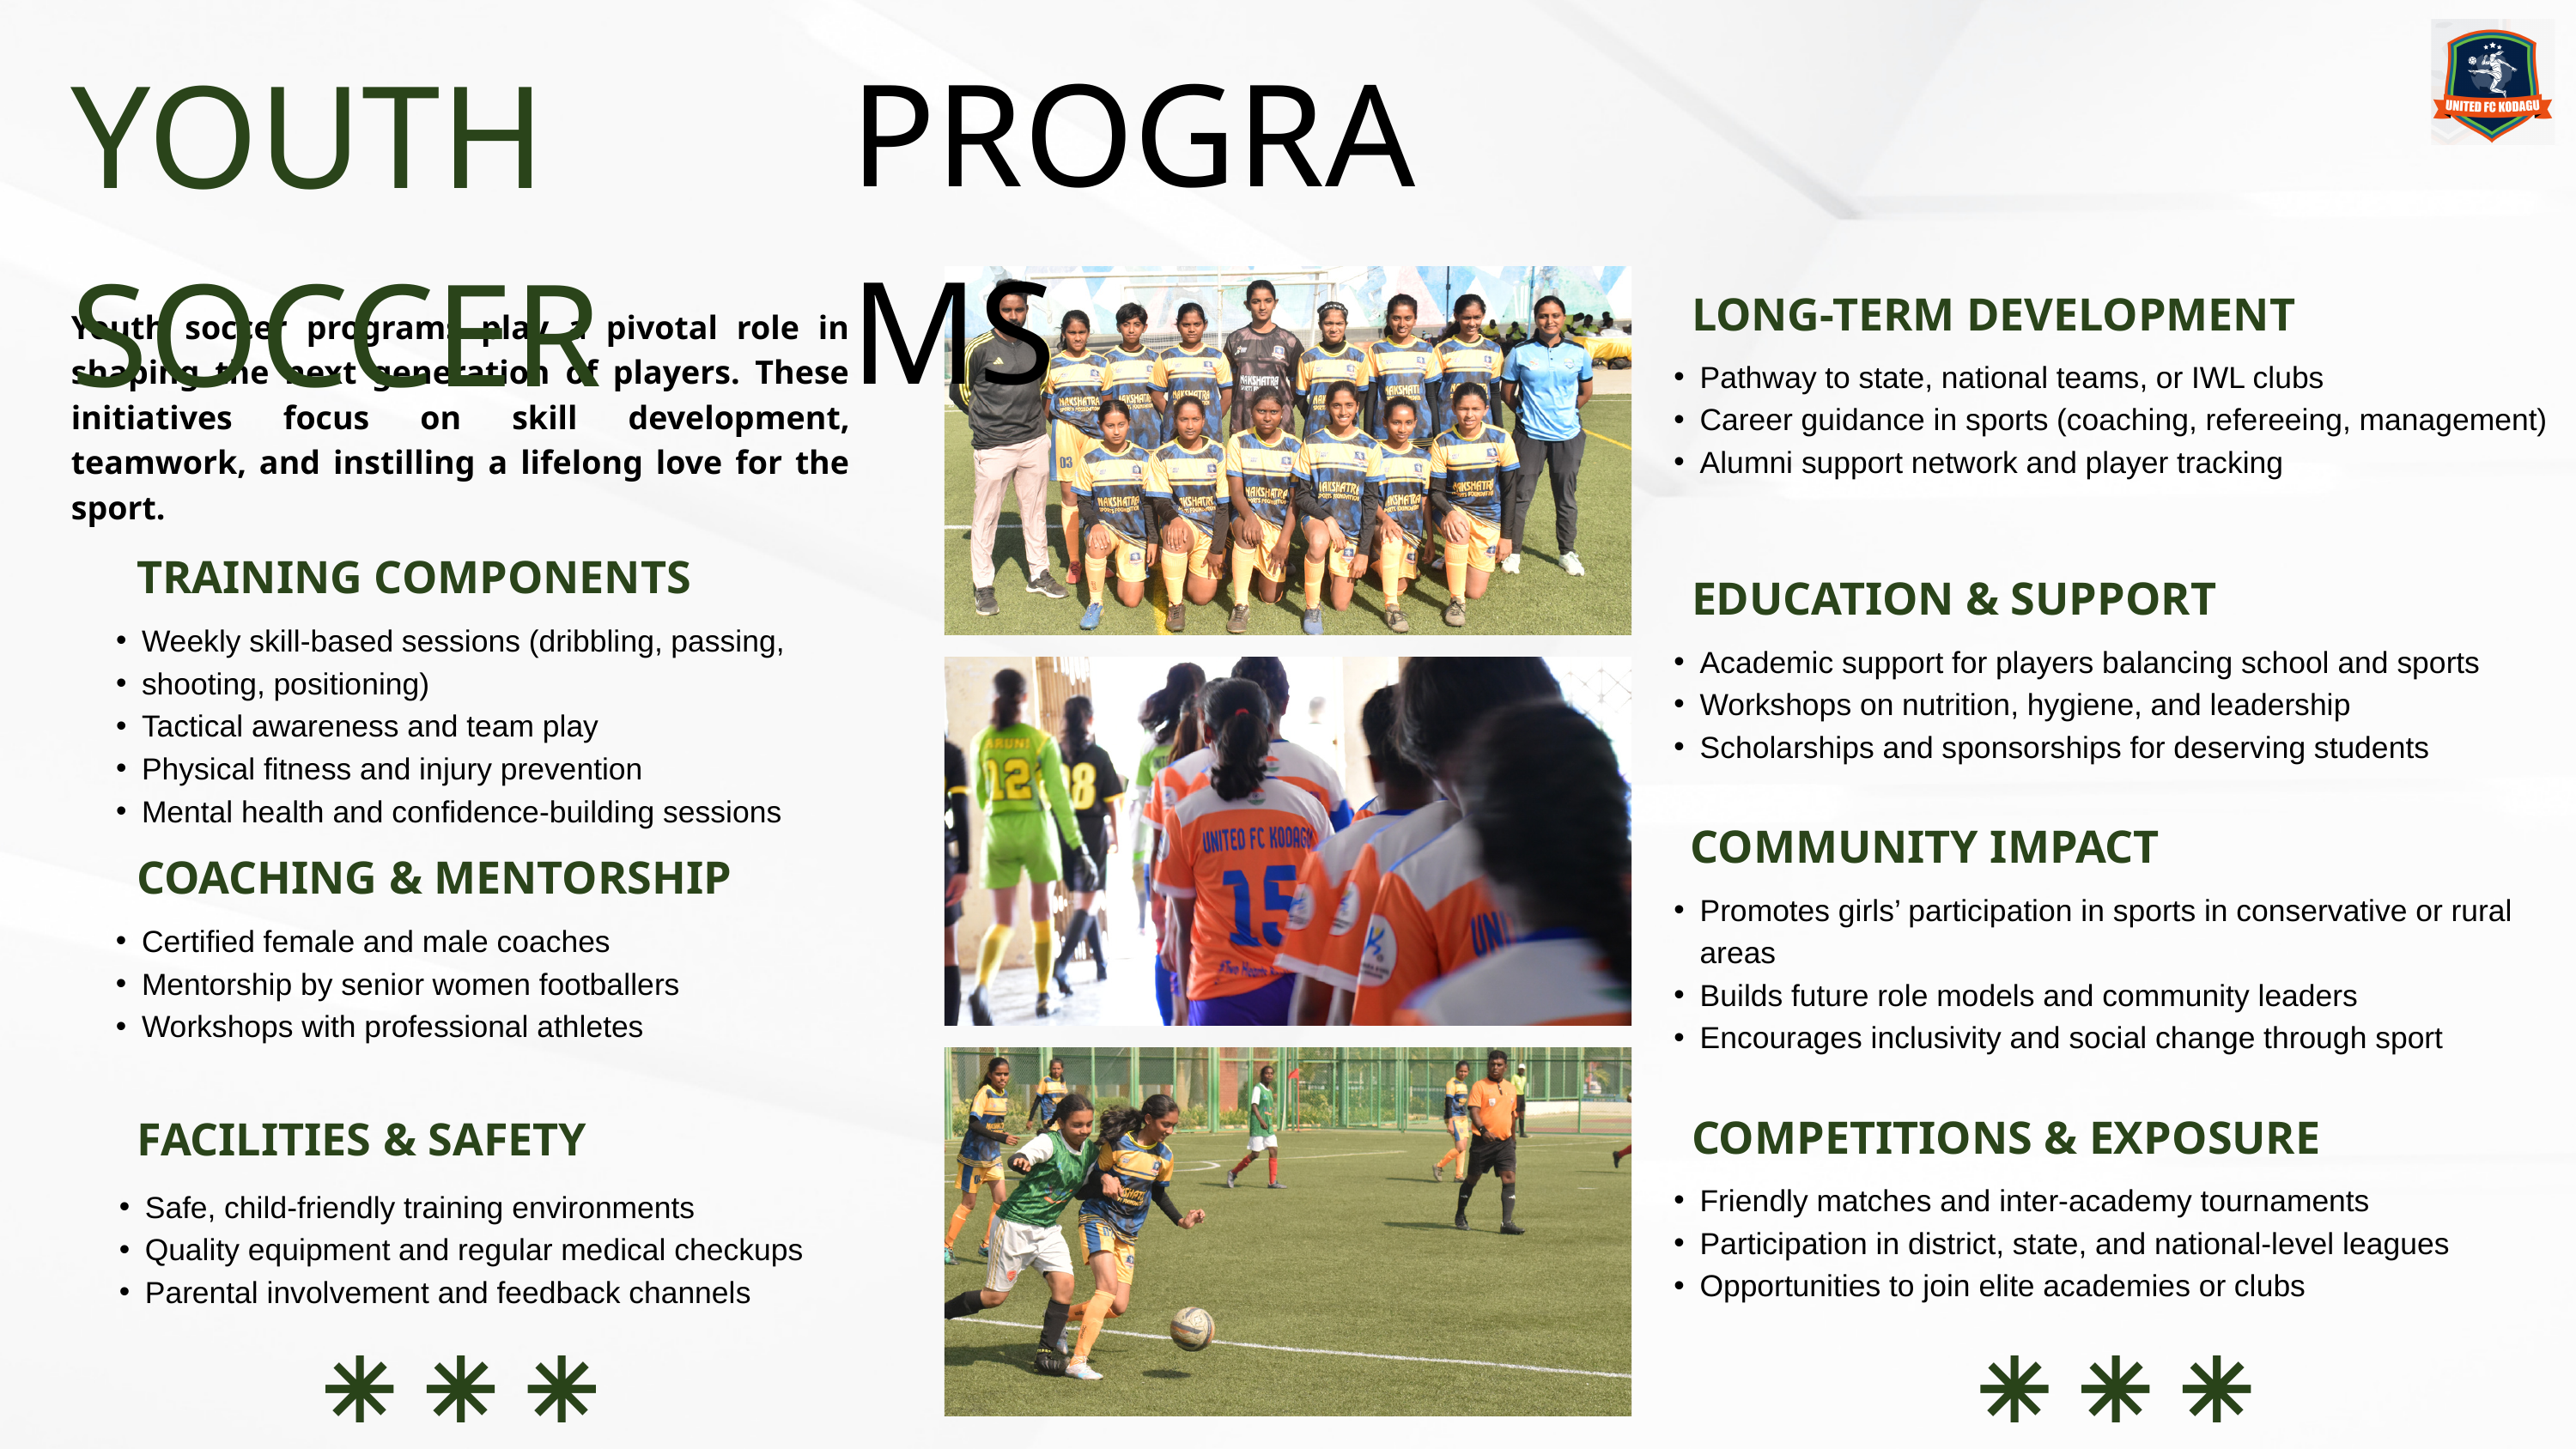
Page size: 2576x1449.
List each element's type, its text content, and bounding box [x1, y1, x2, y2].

text_box Safe, child-friendly training environments Quality equipment and regular medical checkups Parental involvement and feedback channels [93, 1181, 939, 1310]
text_box Weekly skill-based sessions (dribbling, passing, shooting, positioning) Tactical awareness and team play Physical fitness and injury prevention Mental health and confidence-building sessions [89, 615, 914, 829]
text_box [2431, 19, 2555, 145]
text_box YOUTH SOCCER [70, 19, 851, 415]
text_box PROGRAMS [850, 16, 1456, 413]
text_box Certified female and male coaches Mentorship by senior women footballers Workshops with professional athletes [89, 916, 971, 1045]
text_box [0, 0, 2576, 1449]
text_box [325, 1355, 597, 1422]
text_box FACILITIES & SAFETY [137, 1124, 939, 1165]
text_box Promotes girls’ participation in sports in conservative or rural areas Builds future role models and community leaders Encourages inclusivity and social change through sport [1648, 884, 2547, 1056]
text_box Pathway to state, national teams, or IWL clubs Career guidance in sports (coaching, refereeing, management) Alumni support network and player tracking [1648, 351, 2576, 480]
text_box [1980, 1355, 2251, 1422]
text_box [944, 266, 1632, 635]
text_box Friendly matches and inter-academy tournaments Participation in district, state, and national-level leagues Opportunities to join elite academies or clubs [1648, 1175, 2547, 1304]
text_box LONG-TERM DEVELOPMENT [1691, 299, 2525, 340]
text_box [944, 657, 1632, 1026]
text_box COMMUNITY IMPACT [1690, 832, 2547, 873]
text_box EDUCATION & SUPPORT [1692, 584, 2232, 625]
text_box Youth soccer programs play a pivotal role in shaping the next generation of players. These initiatives focus on skill development, teamwork, and instilling a lifelong love for the sport. [70, 415, 851, 526]
text_box Academic support for players balancing school and sports Workshops on nutrition, hygiene, and leadership Scholarships and sponsorships for deserving students [1648, 636, 2547, 765]
text_box TRAINING COMPONENTS [137, 562, 939, 603]
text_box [944, 1047, 1632, 1416]
text_box COACHING & MENTORSHIP [137, 862, 939, 903]
text_box COMPETITIONS & EXPOSURE [1691, 1122, 2476, 1163]
